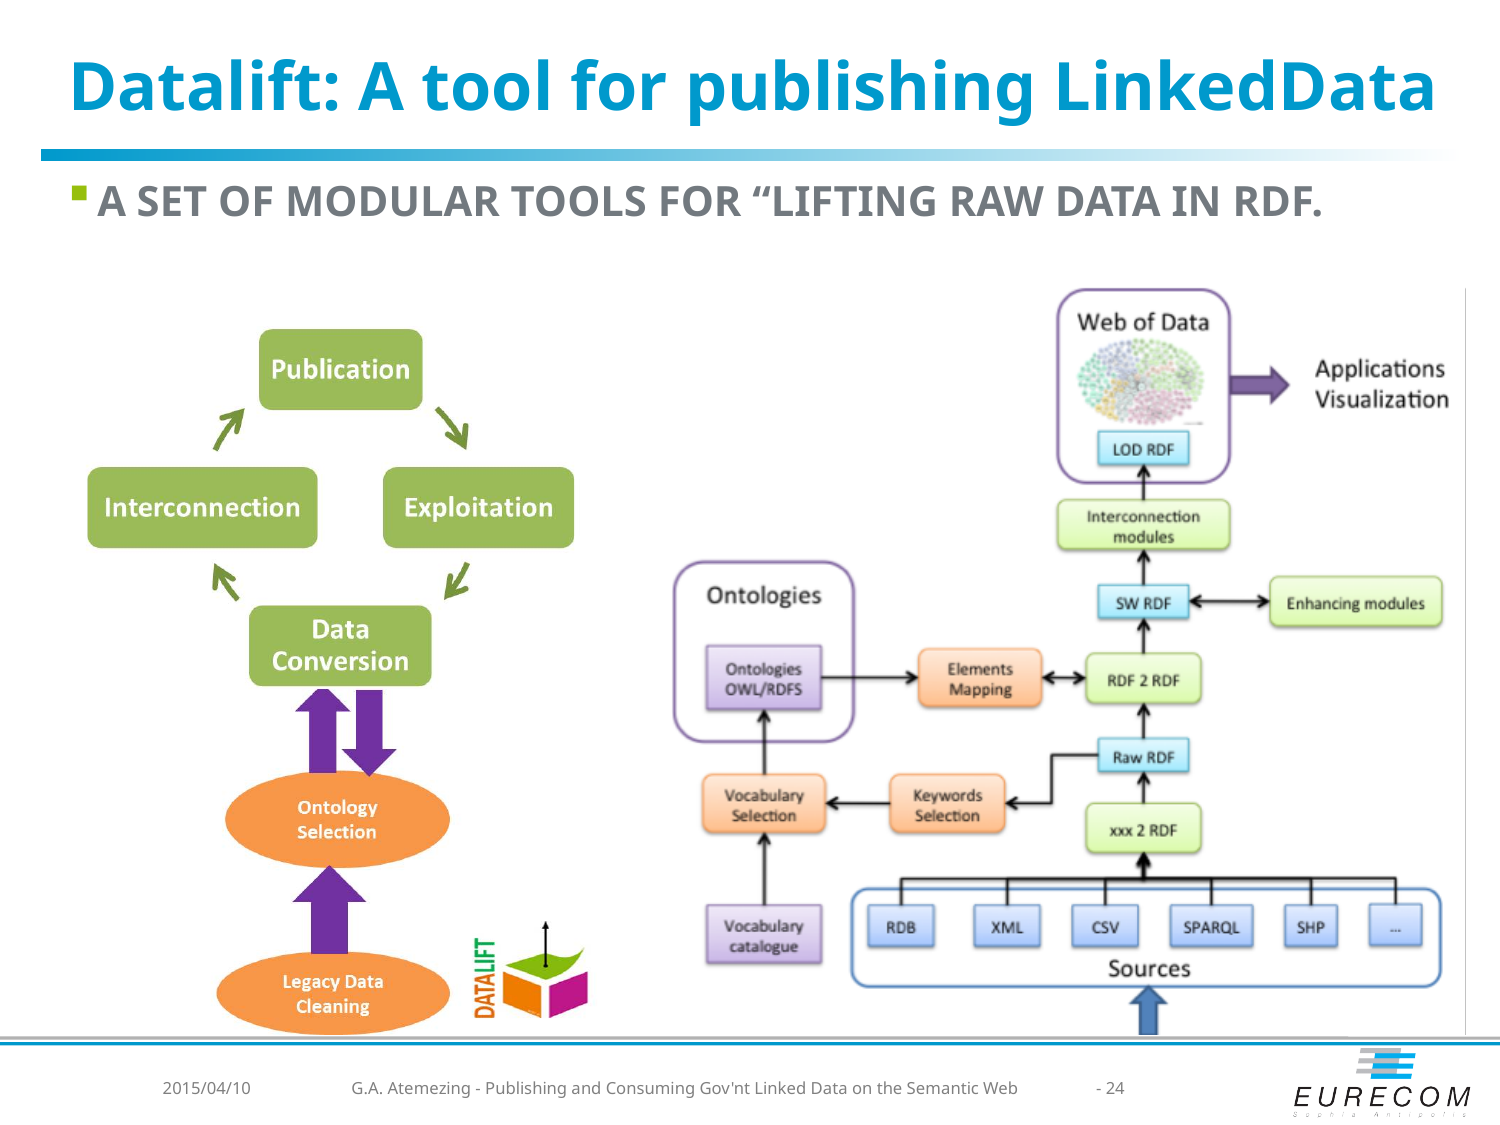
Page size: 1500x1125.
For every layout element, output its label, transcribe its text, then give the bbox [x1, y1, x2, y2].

text_box A SET of modular tools for “lifting raw data in rdf. [53, 167, 1400, 321]
slide_number - 24 [1080, 1070, 1200, 1103]
footer G.A. Atemezing - Publishing and Consuming Gov'nt Linked Data on the Semantic Web [336, 1070, 1069, 1107]
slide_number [147, 1070, 325, 1103]
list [436, 287, 1500, 1036]
title Datalift: A tool for publishing LinkedData [52, 30, 1460, 138]
picture [1293, 1048, 1477, 1118]
picture [29, 325, 632, 1036]
